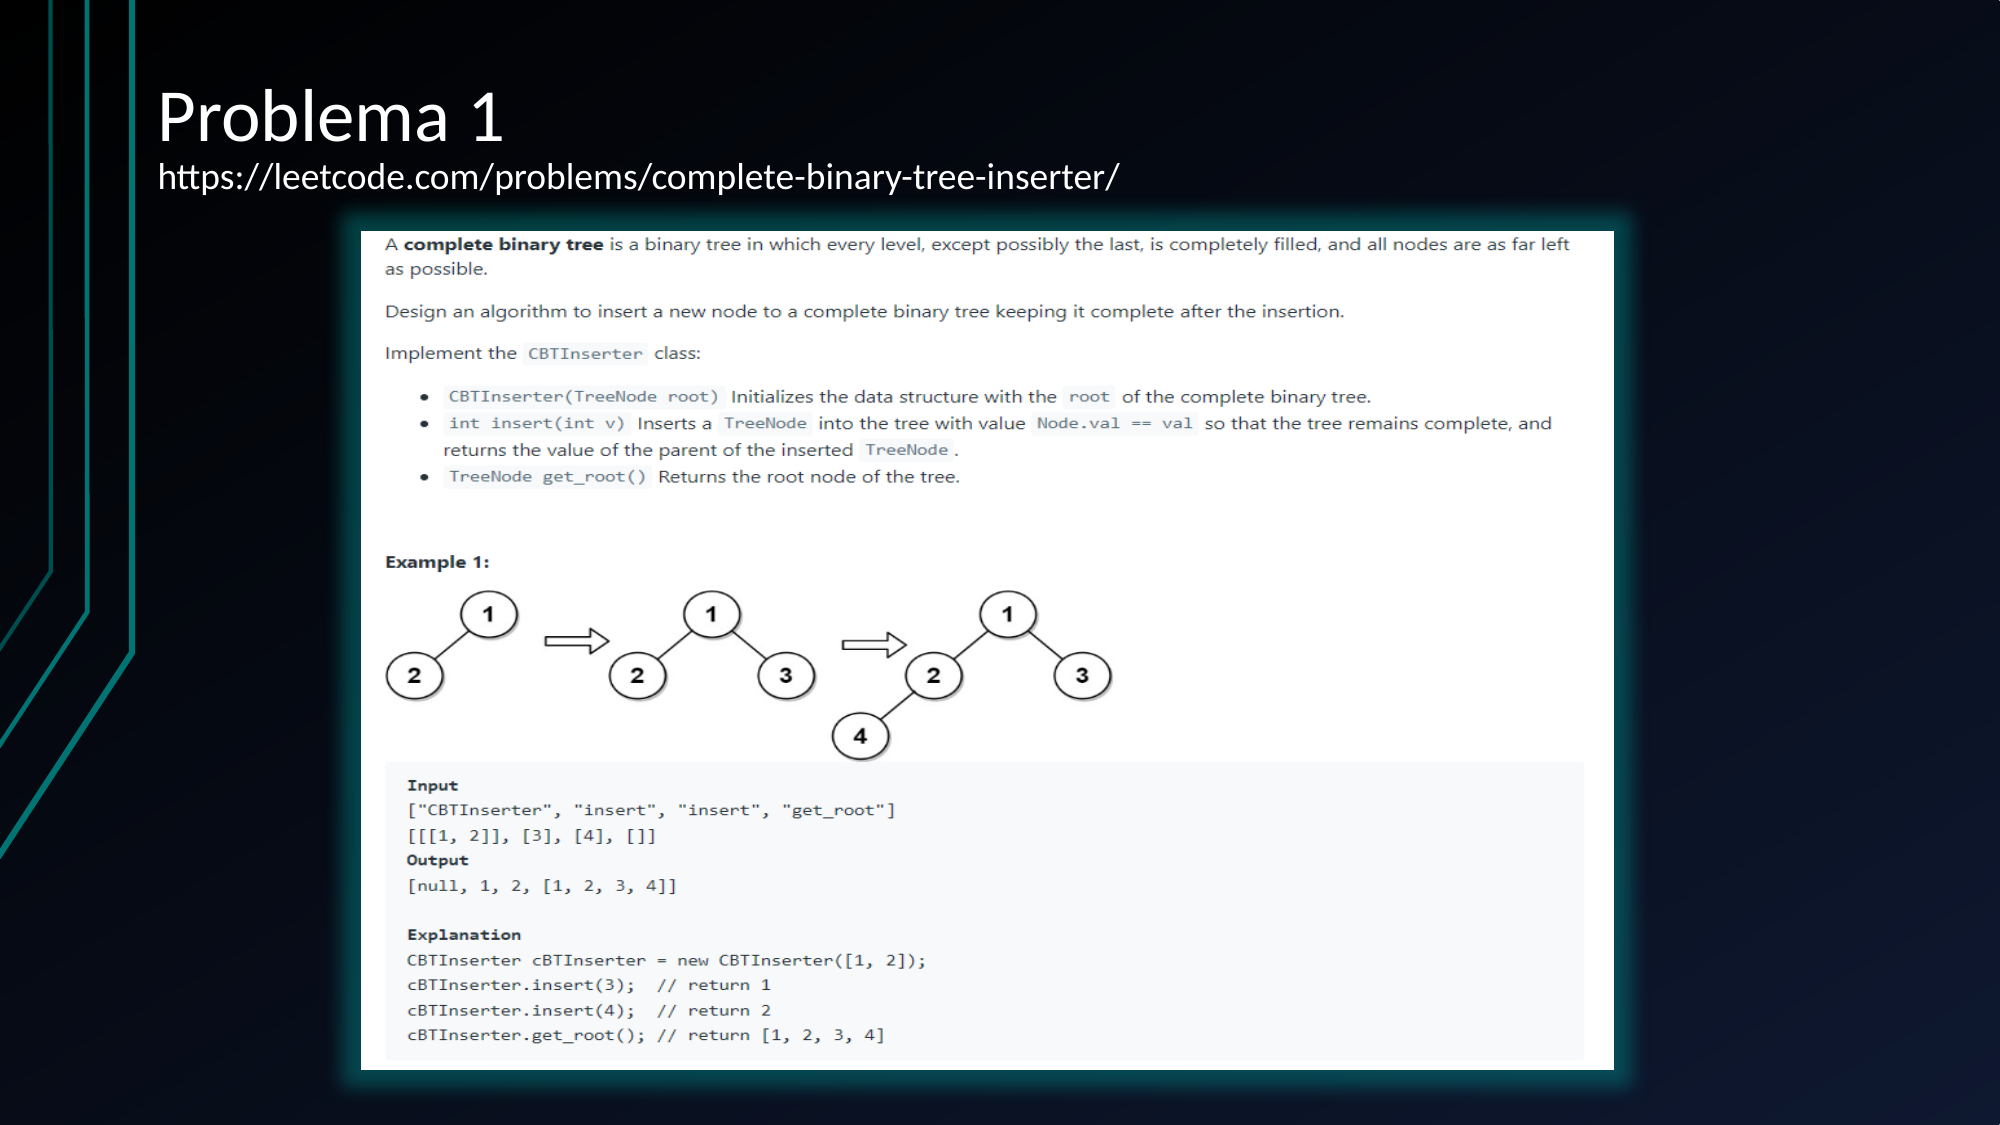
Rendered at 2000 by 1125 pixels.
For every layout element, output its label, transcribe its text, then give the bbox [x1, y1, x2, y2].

picture [360, 231, 1614, 1072]
title Problema 1 https://leetcode.com/problems/complete-binary-tree-inserter/ [137, 7, 1837, 209]
